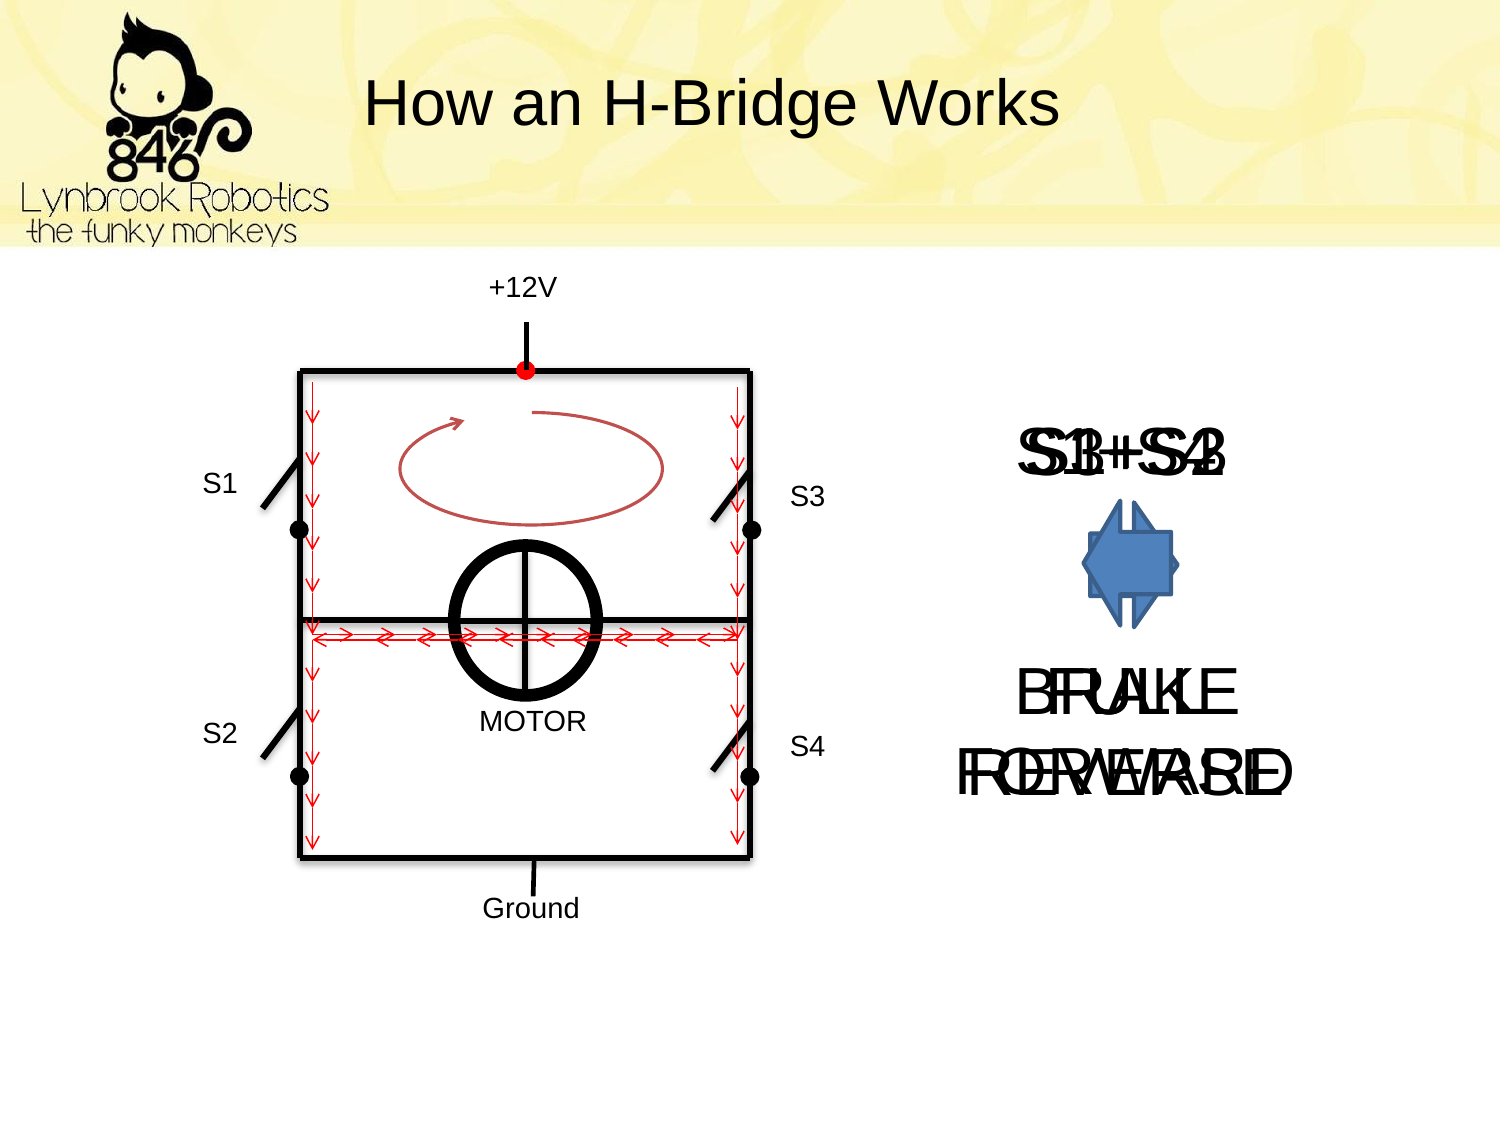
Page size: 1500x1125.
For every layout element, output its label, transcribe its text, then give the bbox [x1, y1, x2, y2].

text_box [312, 382, 738, 846]
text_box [262, 708, 299, 759]
text_box +12V [341, 260, 705, 311]
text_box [742, 720, 749, 772]
text_box S3 [775, 469, 863, 520]
text_box [516, 361, 522, 370]
text_box S2 [187, 707, 261, 758]
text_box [742, 470, 749, 522]
text_box S1+S3 BRAKE [890, 400, 1366, 736]
text_box [289, 521, 295, 539]
text_box [754, 521, 762, 540]
text_box S3+S2 FULL REVERSE [888, 401, 1364, 816]
text_box [530, 361, 536, 370]
text_box Ground [349, 882, 713, 933]
title How an H-Bridge Works [99, 45, 1325, 233]
text_box [290, 768, 295, 785]
text_box [754, 768, 760, 786]
text_box S1 [187, 457, 261, 508]
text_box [262, 458, 299, 509]
text_box S4 [775, 719, 863, 770]
picture [0, 0, 1500, 1125]
